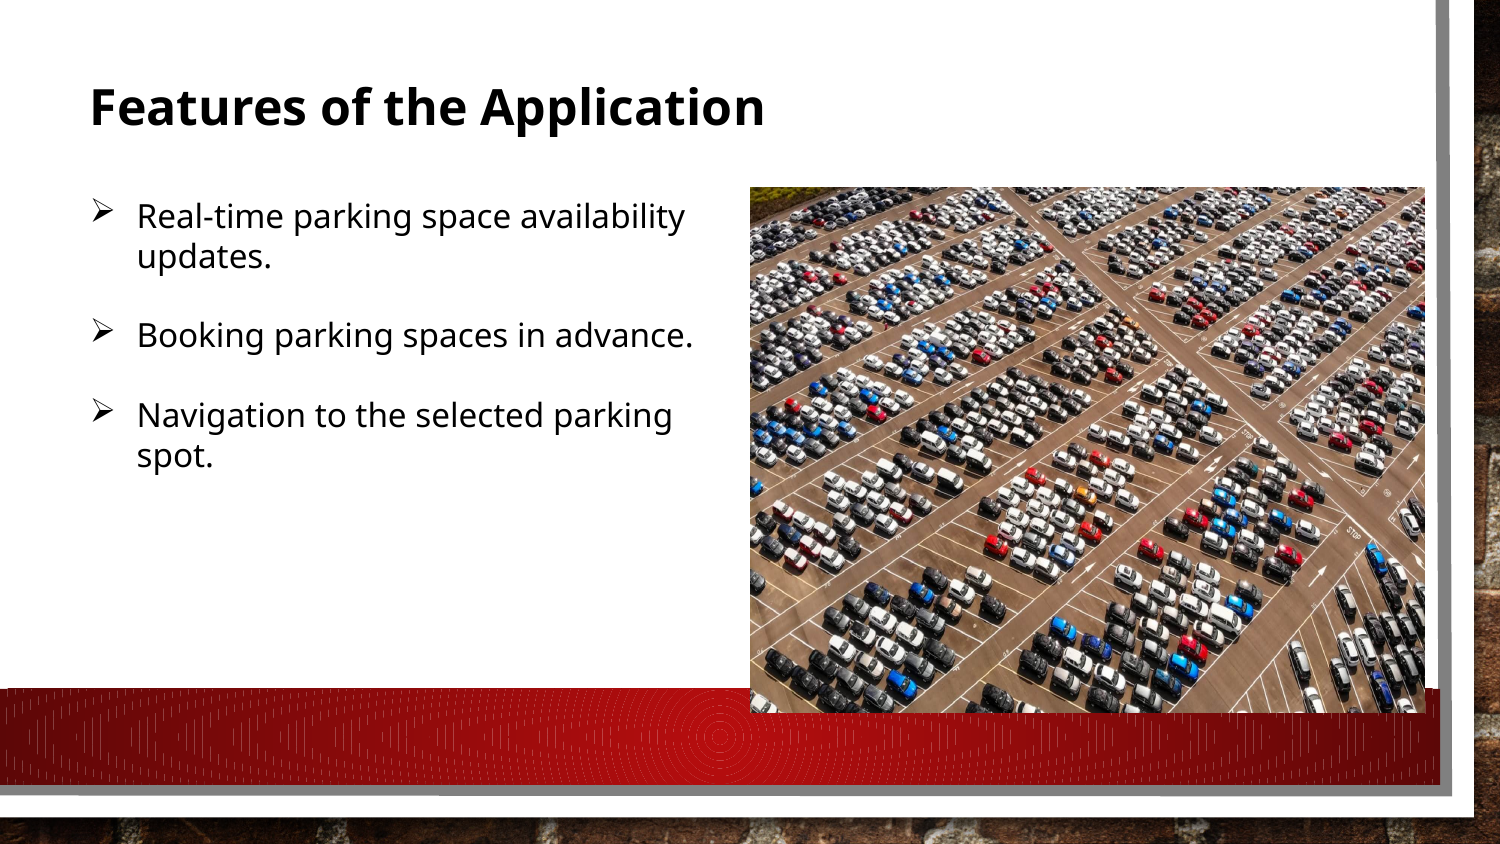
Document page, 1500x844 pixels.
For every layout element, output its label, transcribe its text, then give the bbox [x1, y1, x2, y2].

text_box Features of the Application [74, 37, 1425, 173]
text_box Real-time parking space availability updates. Booking parking spaces in advance. Navigation to the selected parking spot. [74, 187, 749, 713]
picture [0, 0, 1500, 844]
picture [749, 187, 1426, 713]
